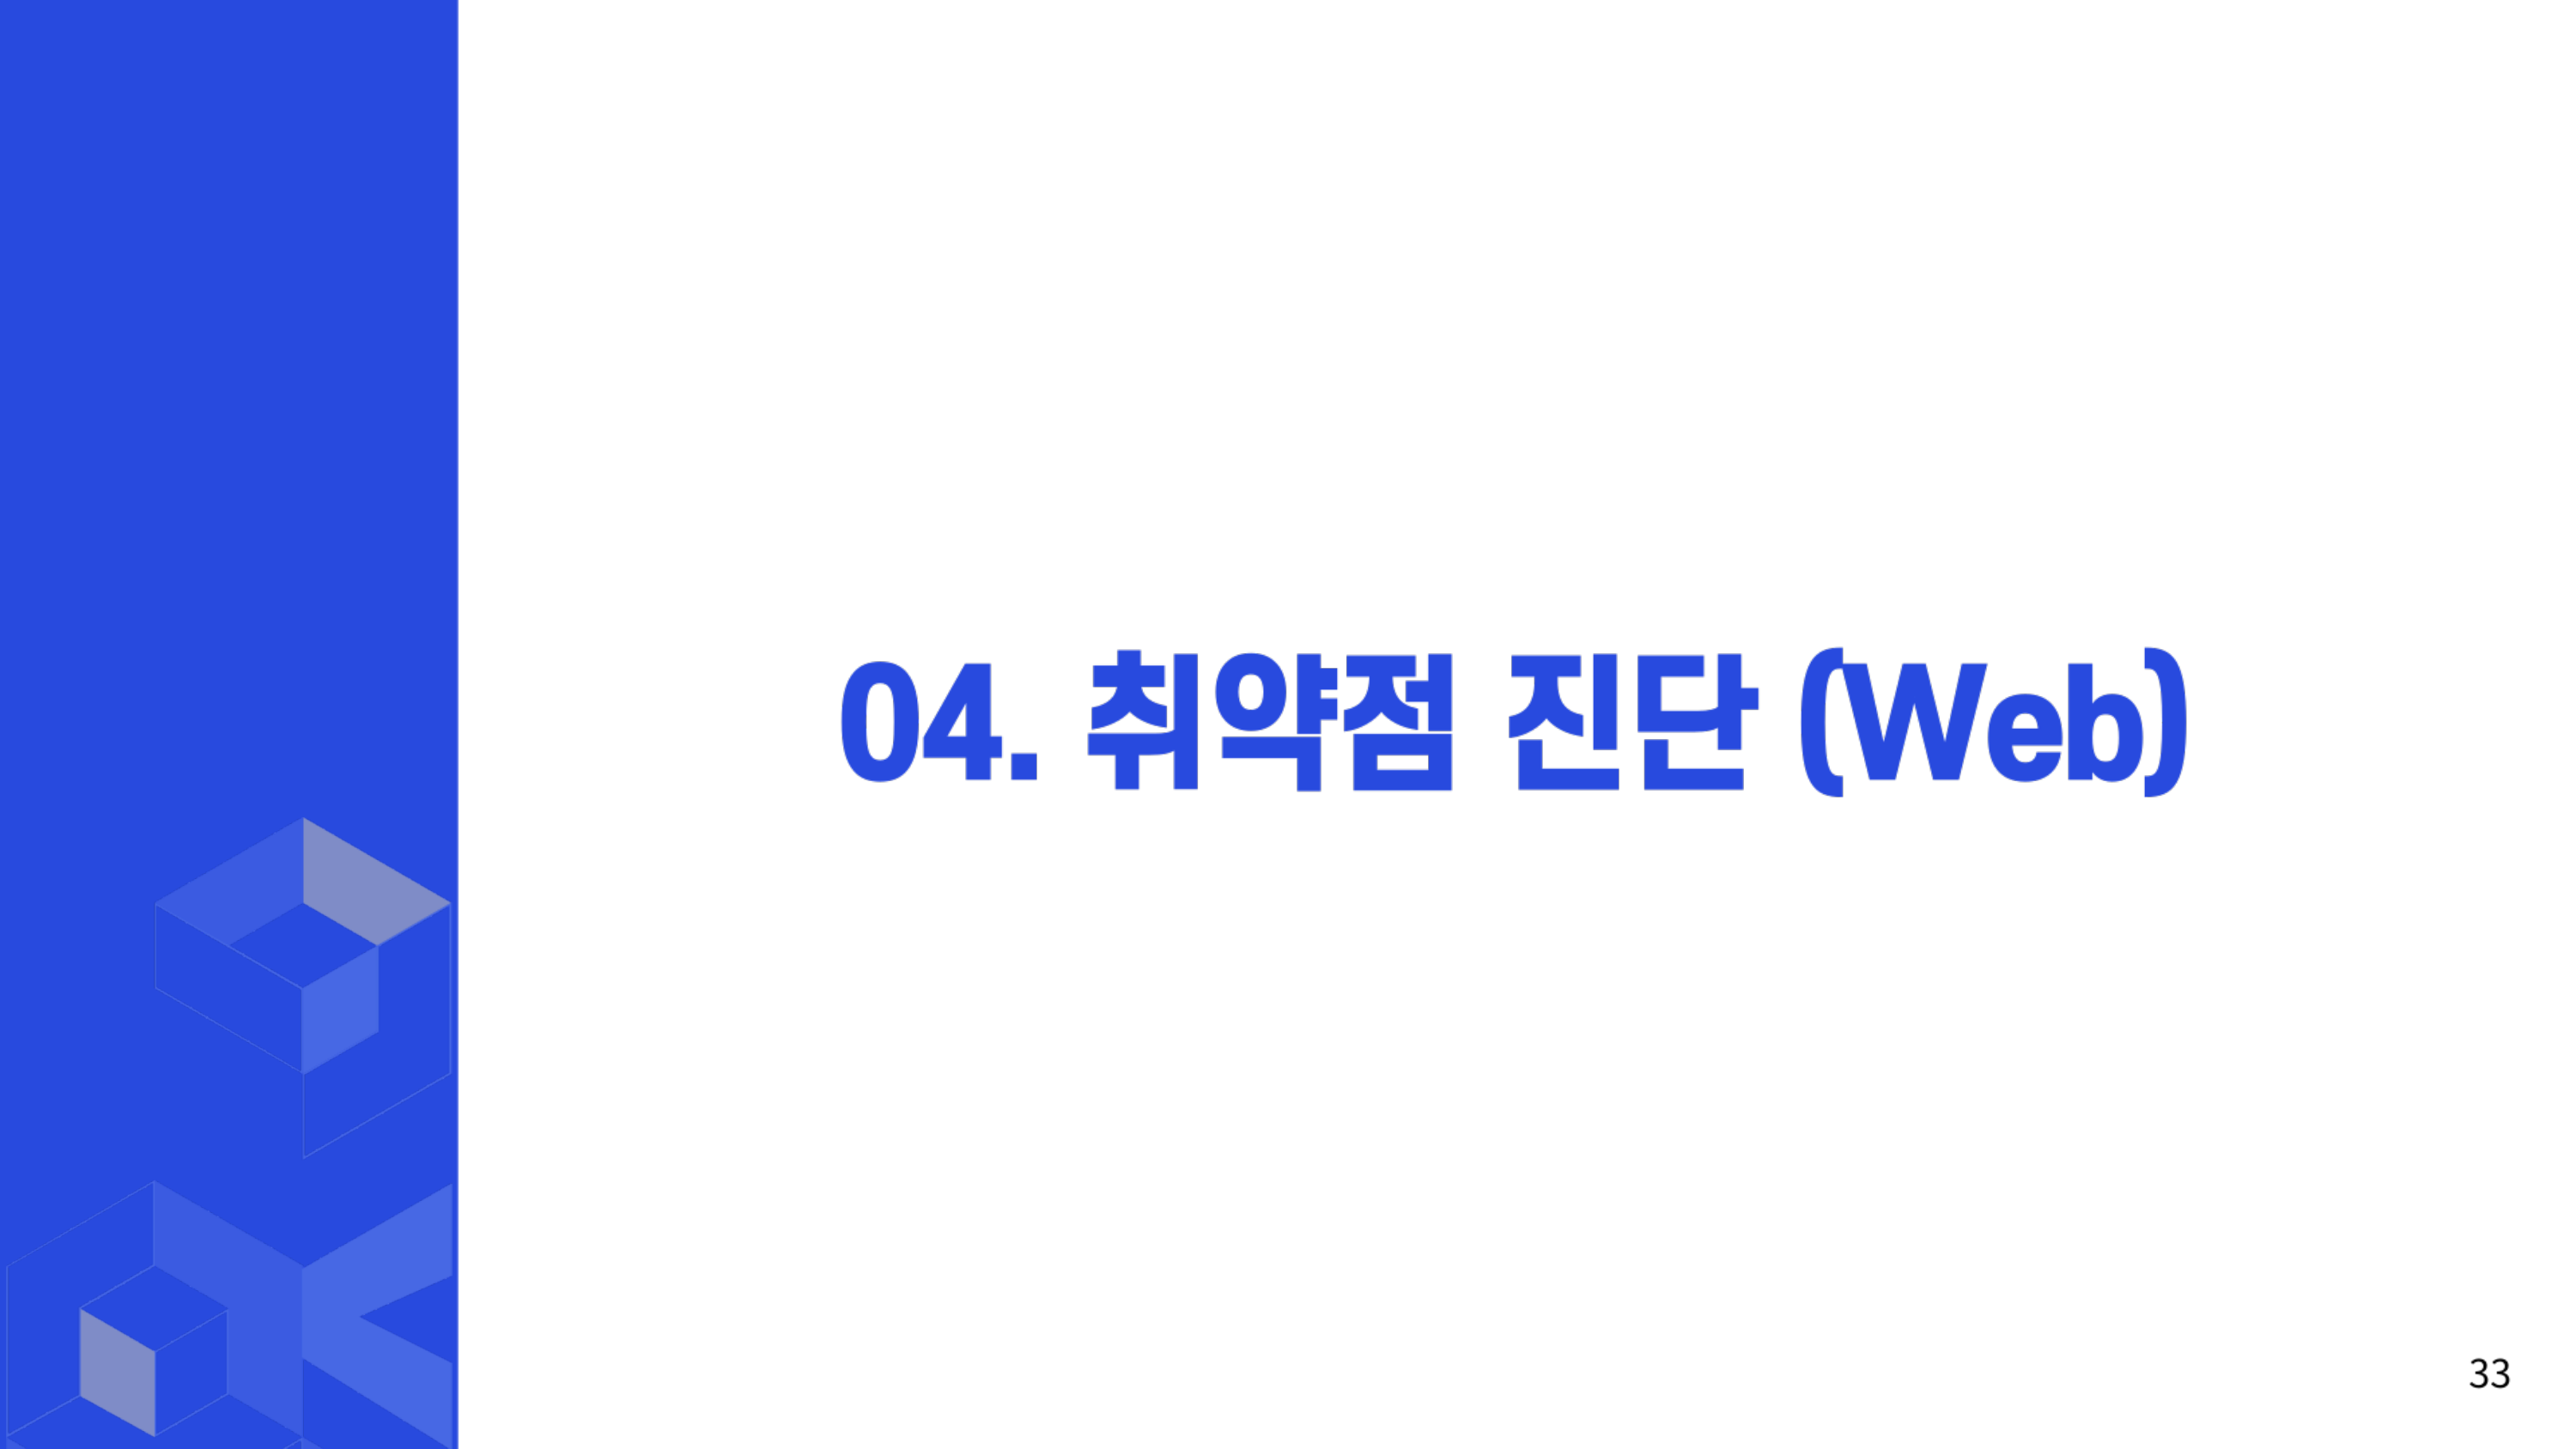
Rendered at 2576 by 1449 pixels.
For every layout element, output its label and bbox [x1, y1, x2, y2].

text_box [0, 0, 459, 1449]
picture [31, 579, 2576, 954]
picture [2026, 1319, 2576, 1437]
text_box [5, 816, 453, 1449]
